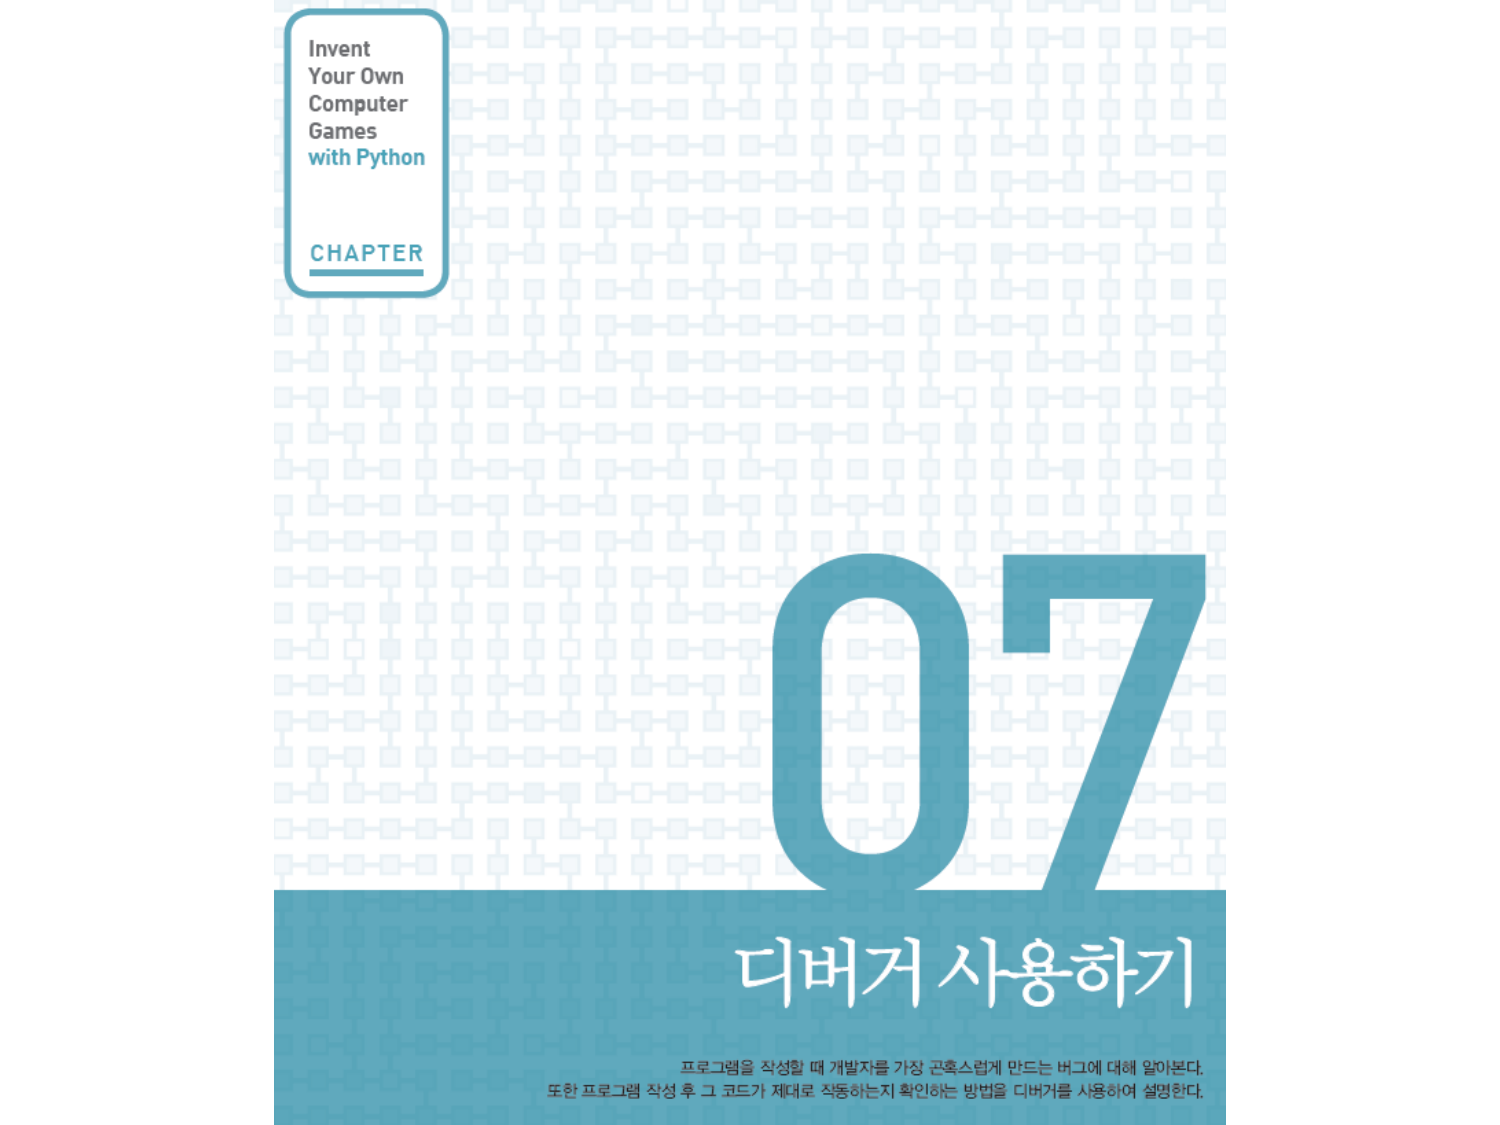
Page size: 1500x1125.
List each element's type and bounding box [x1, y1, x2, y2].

picture [274, 0, 1226, 1125]
